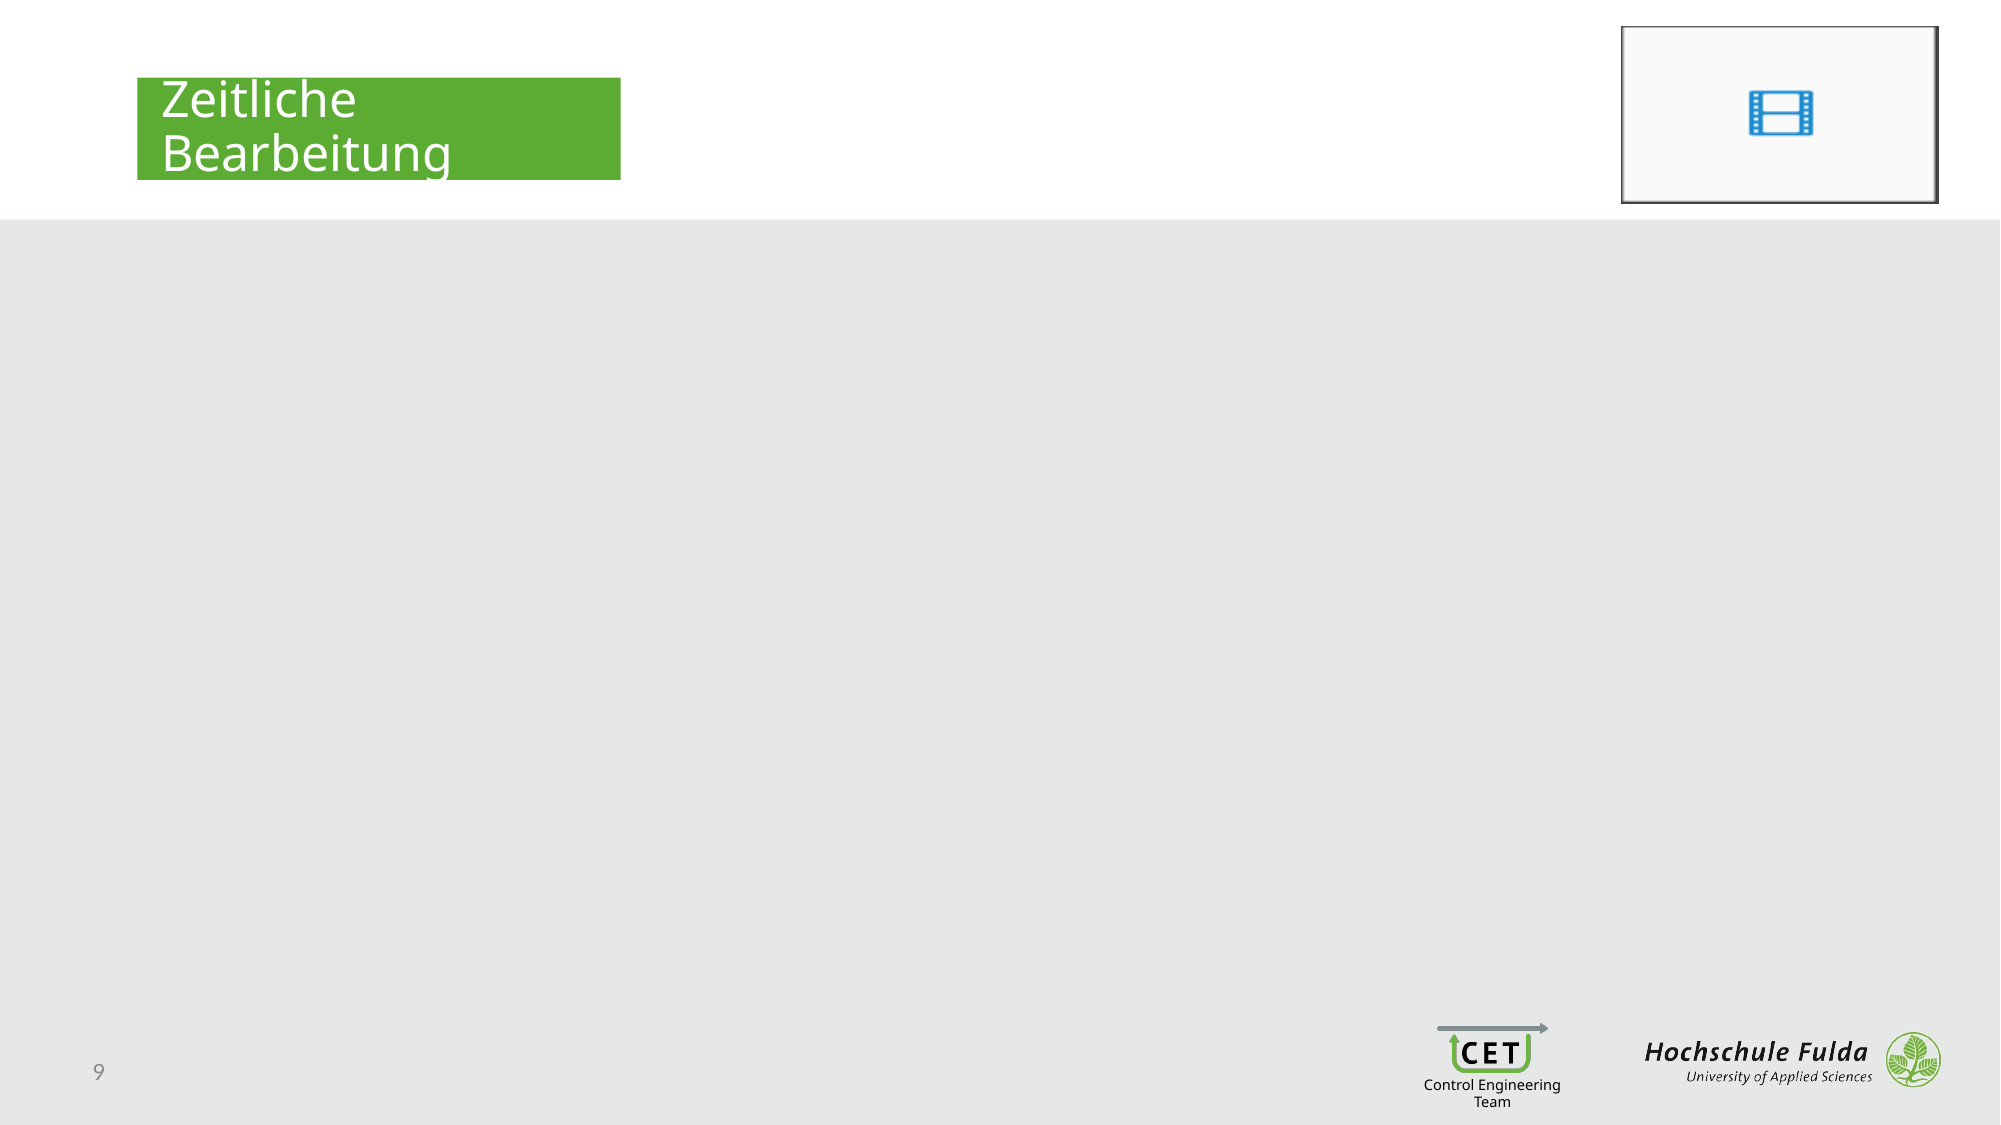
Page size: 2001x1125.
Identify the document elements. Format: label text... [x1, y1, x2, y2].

picture [1437, 1023, 1548, 1073]
title Zeitliche Bearbeitung [137, 77, 621, 180]
picture [1628, 1020, 1960, 1103]
slide_number 9 [3, 1040, 121, 1101]
